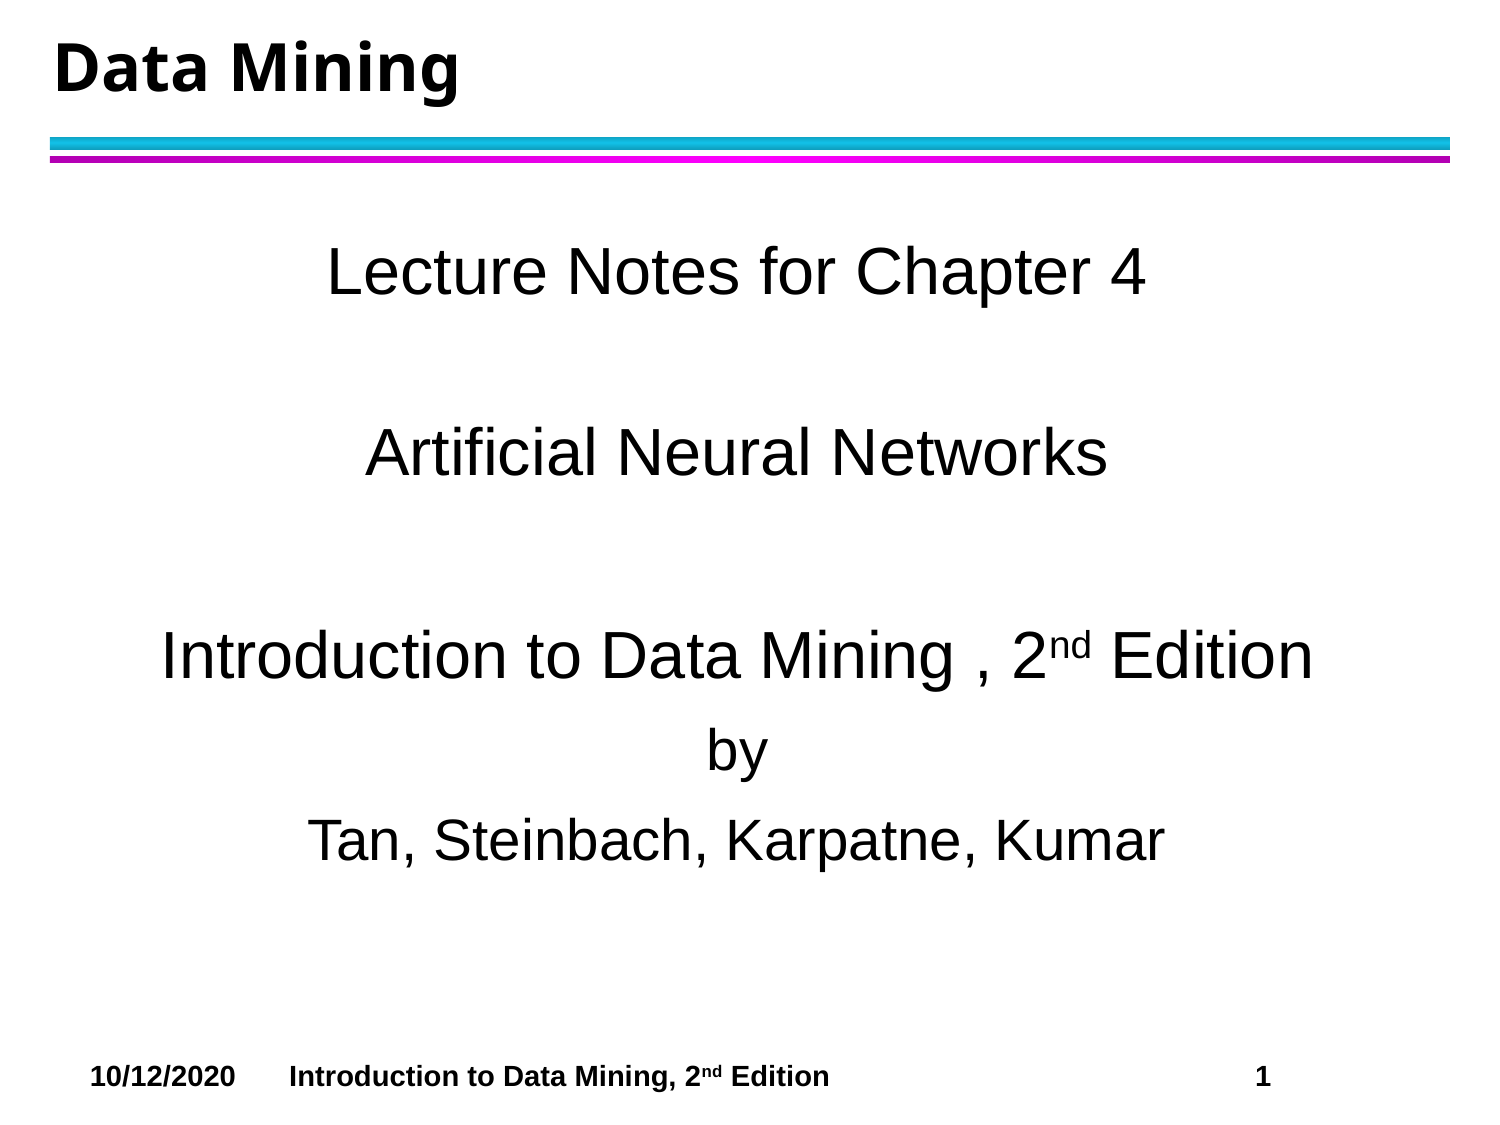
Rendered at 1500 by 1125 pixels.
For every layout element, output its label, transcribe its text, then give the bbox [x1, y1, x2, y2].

text_box Data Mining [37, 0, 1475, 113]
text_box Lecture Notes for Chapter 4 Artificial Neural Networks Introduction to Data Mining , 2nd Edition by Tan, Steinbach, Karpatne, Kumar [62, 220, 1413, 958]
